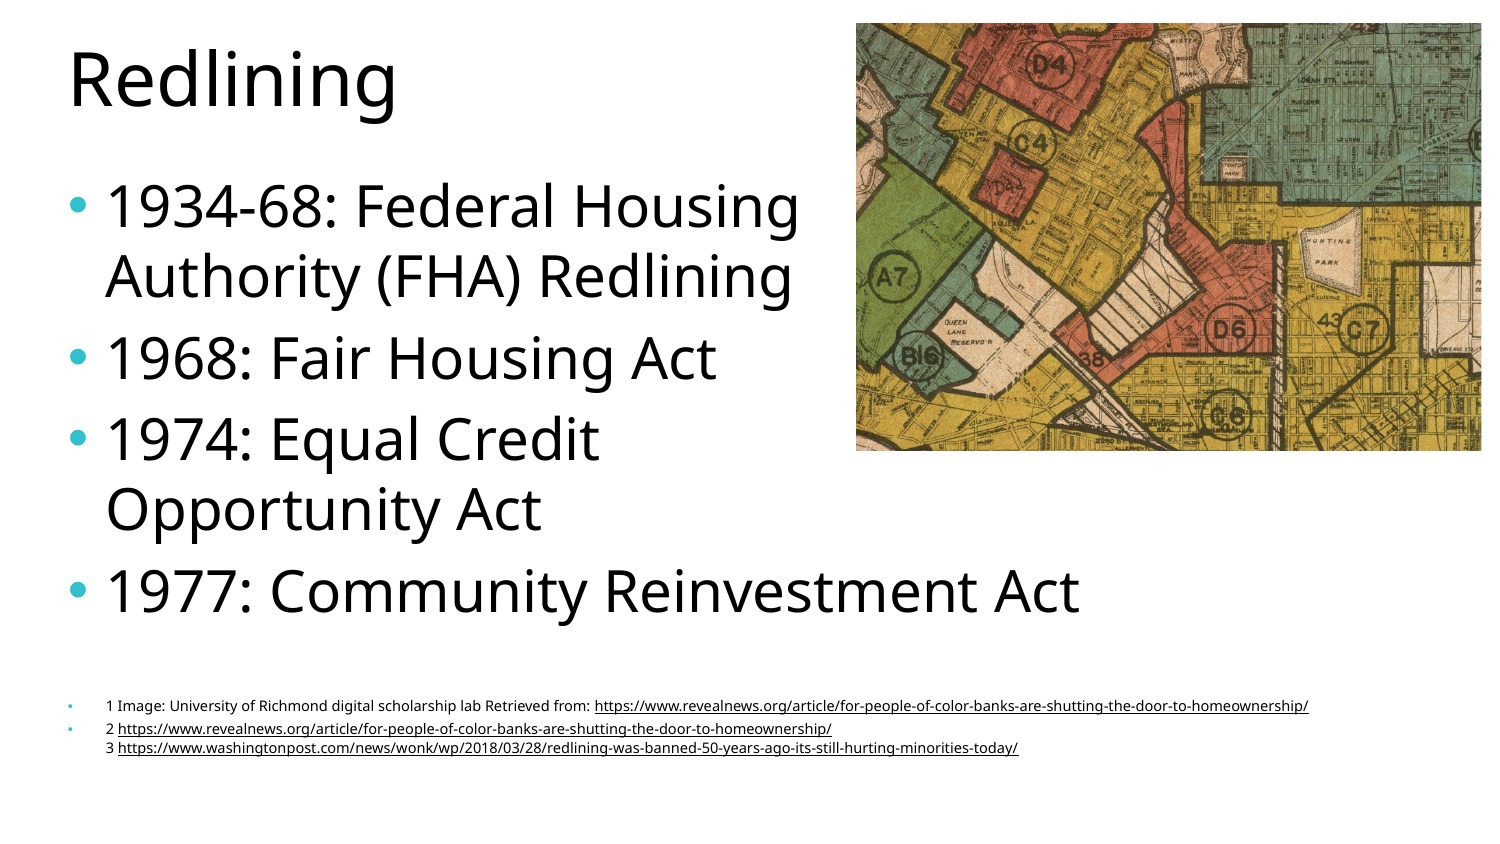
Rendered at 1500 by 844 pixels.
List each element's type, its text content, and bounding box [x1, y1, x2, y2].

list 1934-68: Federal Housing Authority (FHA) Redlining 1968: Fair Housing Act 1974: Equal Credit Opportunity Act 1977: Community Reinvestment Act 1 Image: University of Richmond digital scholarship lab Retrieved from: https://www.revealnews.org/article/for-people-of-color-banks-are-shutting-the-door-to-homeownership/ 2 https://www.revealnews.org/article/for-people-of-color-banks-are-shutting-the-door-to-homeownership/ 3 https://www.washingtonpost.com/news/wonk/wp/2018/03/28/redlining-was-banned-50-years-ago-its-still-hurting-minorities-today/ [52, 161, 1399, 615]
title Redlining [52, 41, 850, 142]
picture [855, 23, 1482, 451]
